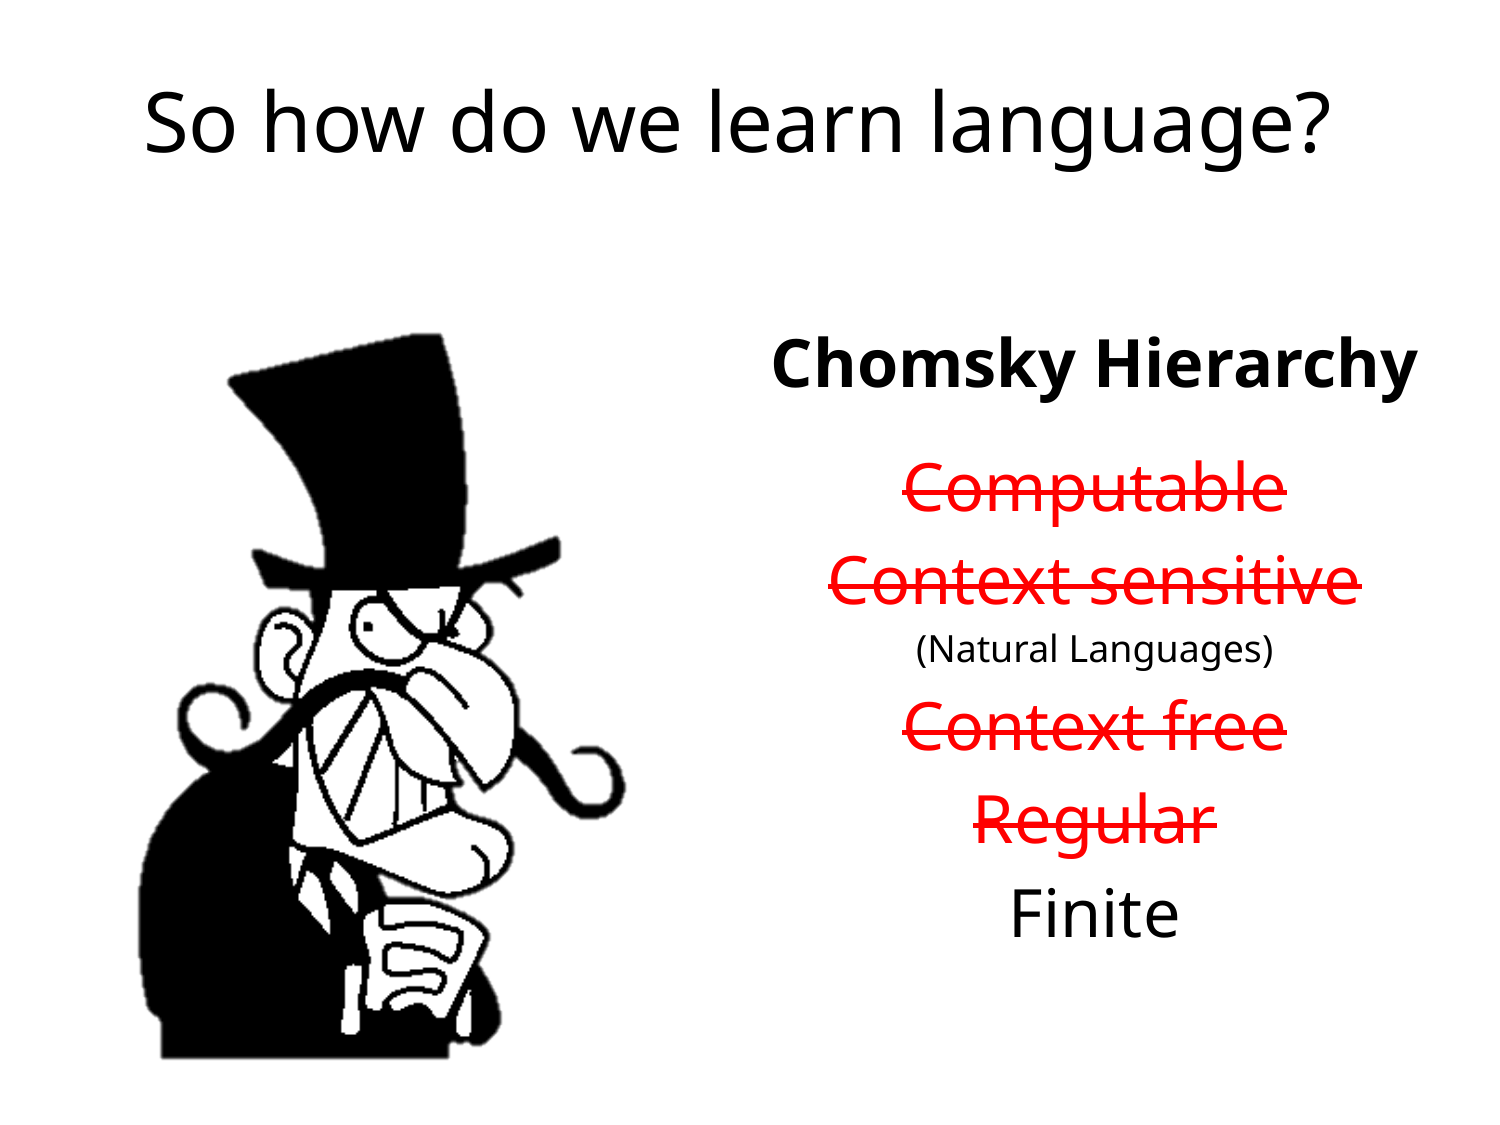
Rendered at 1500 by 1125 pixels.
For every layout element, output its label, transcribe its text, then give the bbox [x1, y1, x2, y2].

text_box Chomsky Hierarchy Computable Context sensitive (Natural Languages) Context free Regular Finite [737, 312, 1452, 1125]
picture [103, 312, 662, 1075]
text_box So how do we learn language? [128, 62, 1348, 177]
